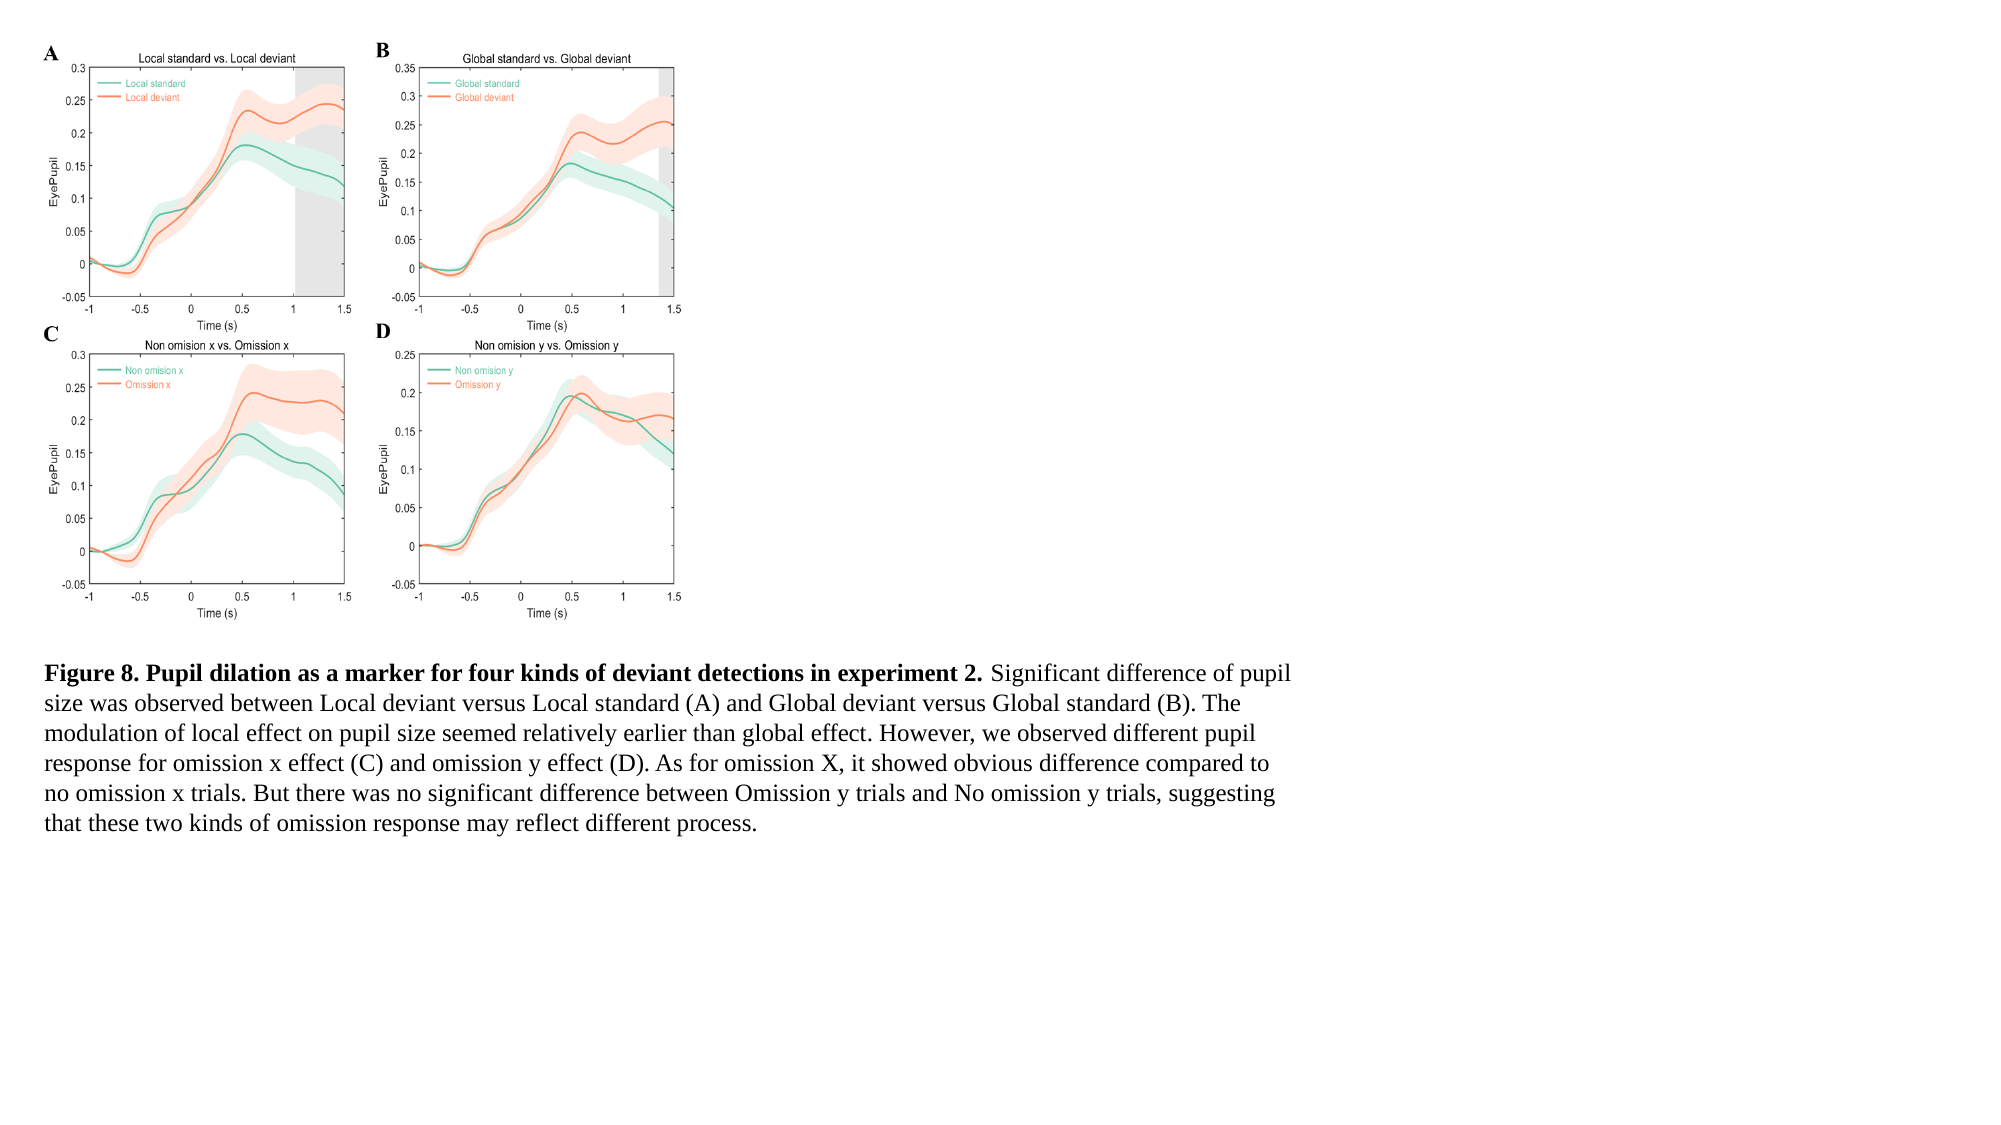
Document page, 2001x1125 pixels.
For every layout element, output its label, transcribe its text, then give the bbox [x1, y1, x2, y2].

picture [29, 29, 705, 620]
text_box Figure 8. Pupil dilation as a marker for four kinds of deviant detections in experiment 2. Significant difference of pupil size was observed between Local deviant versus Local standard (A) and Global deviant versus Global standard (B). The modulation of local effect on pupil size seemed relatively earlier than global effect. However, we observed different pupil response for omission x effect (C) and omission y effect (D). As for omission X, it showed obvious difference compared to no omission x trials. But there was no significant difference between Omission y trials and No omission y trials, suggesting that these two kinds of omission response may reflect different process. [29, 649, 1310, 844]
